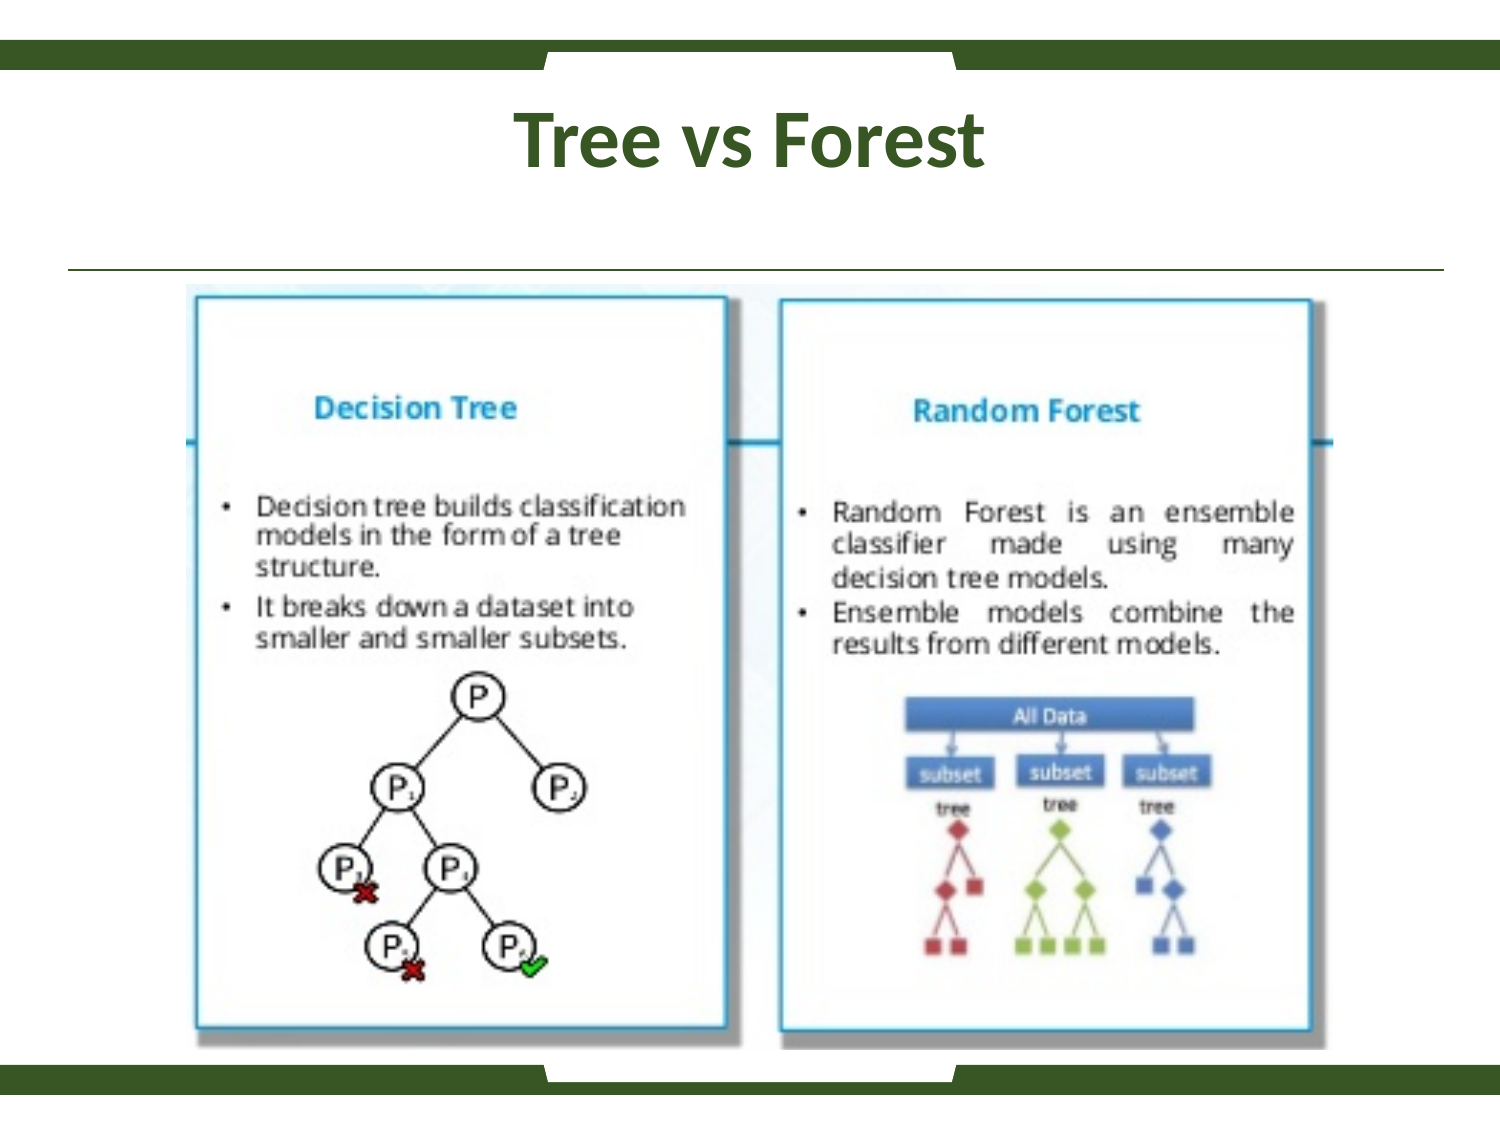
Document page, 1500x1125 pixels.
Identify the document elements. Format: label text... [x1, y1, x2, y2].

title Tree vs Forest [103, 83, 1397, 198]
picture [185, 284, 1334, 1050]
